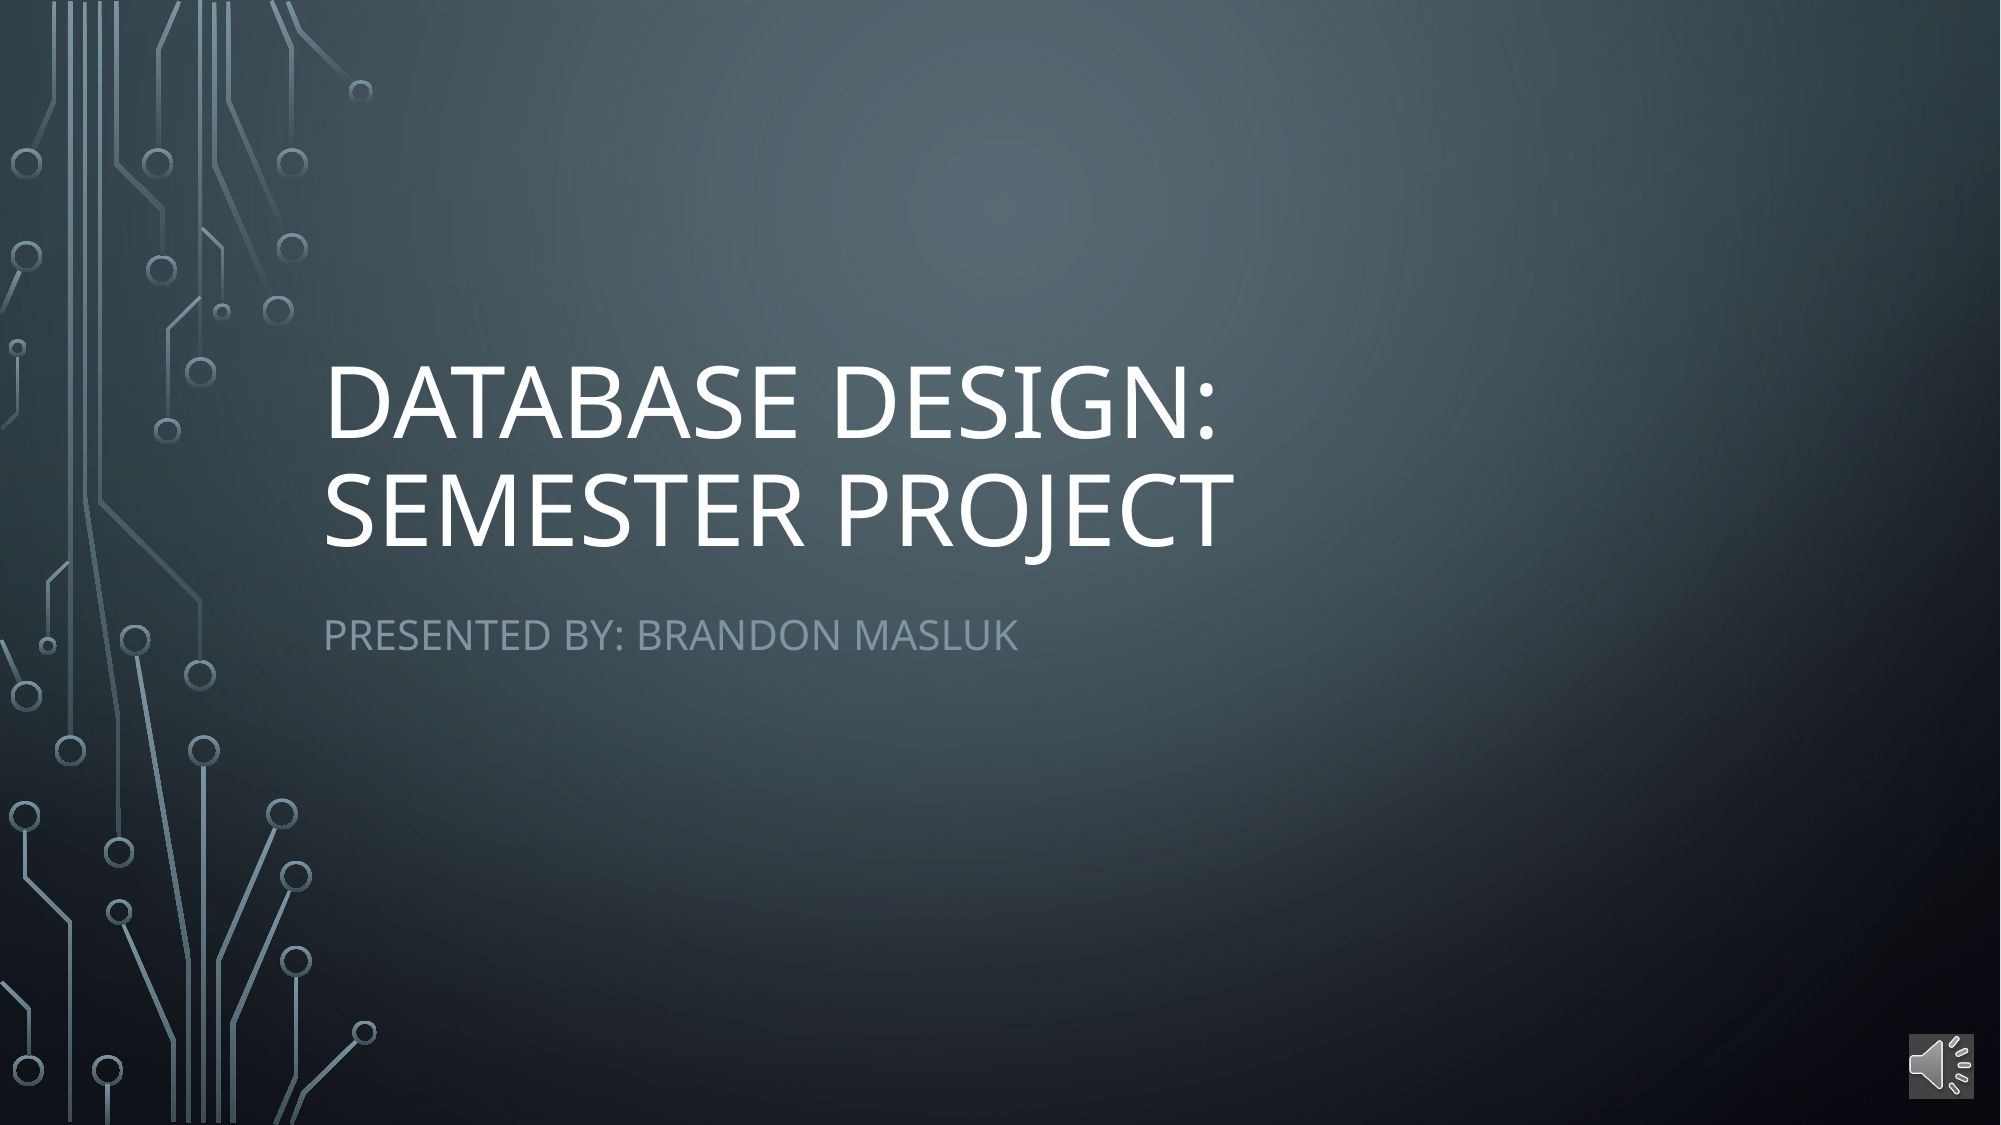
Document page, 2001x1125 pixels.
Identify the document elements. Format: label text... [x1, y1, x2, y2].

title Database Design: Semester Project [307, 184, 1750, 576]
picture [1908, 1033, 1976, 1101]
subtitle Presented By: Brandon Masluk [307, 590, 1750, 863]
